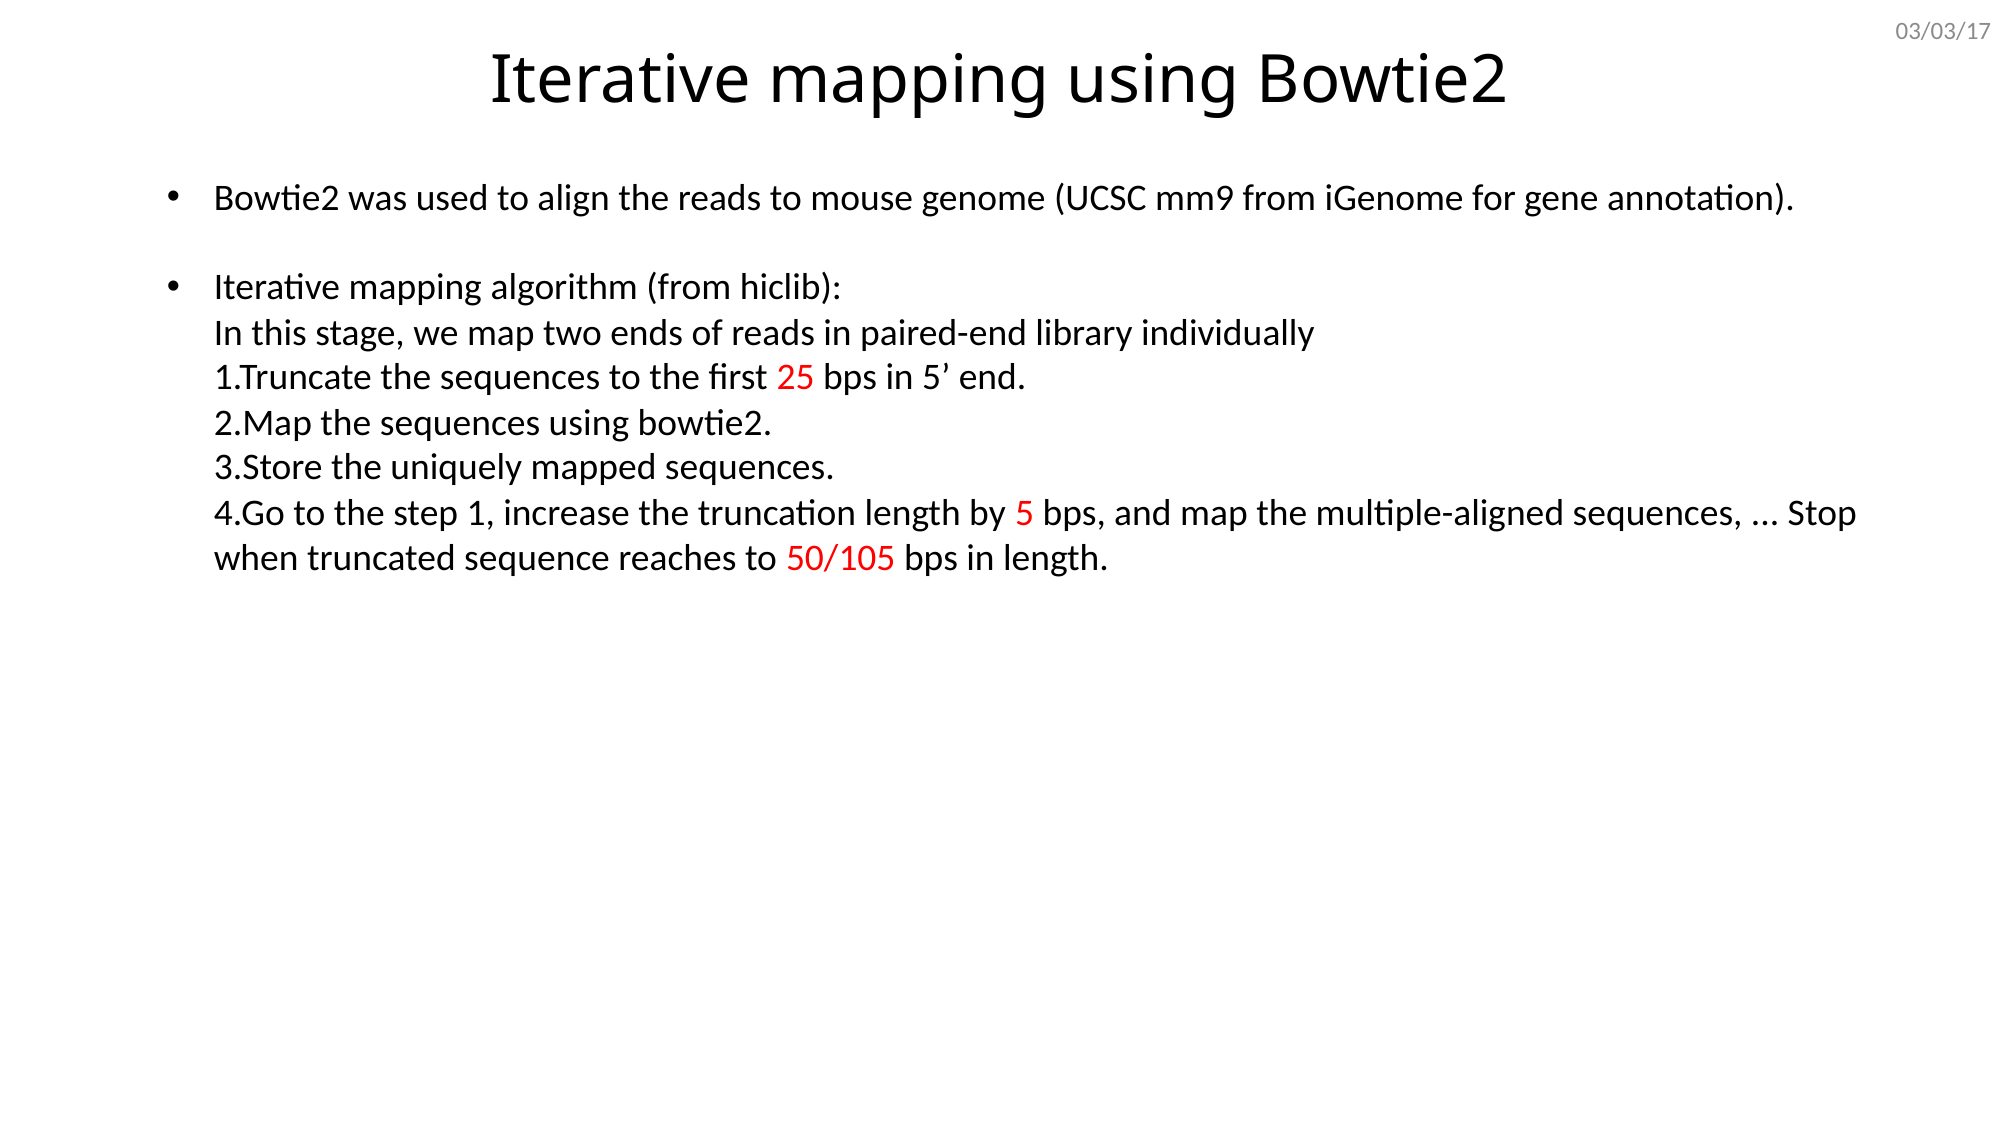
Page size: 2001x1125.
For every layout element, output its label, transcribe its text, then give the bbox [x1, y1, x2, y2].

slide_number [1880, 0, 2000, 60]
text_box Bowtie2 was used to align the reads to mouse genome (UCSC mm9 from iGenome for gene annotation). Iterative mapping algorithm (from hiclib): In this stage, we map two ends of reads in paired-end library individually 1.Truncate the sequences to the first 25 bps in 5’ end. 2.Map the sequences using bowtie2. 3.Store the uniquely mapped sequences. 4.Go to the step 1, increase the truncation length by 5 bps, and map the multiple-aligned sequences, ... Stop when truncated sequence reaches to 50/105 bps in length. [152, 165, 1881, 585]
title Iterative mapping using Bowtie2 [137, 0, 1863, 162]
